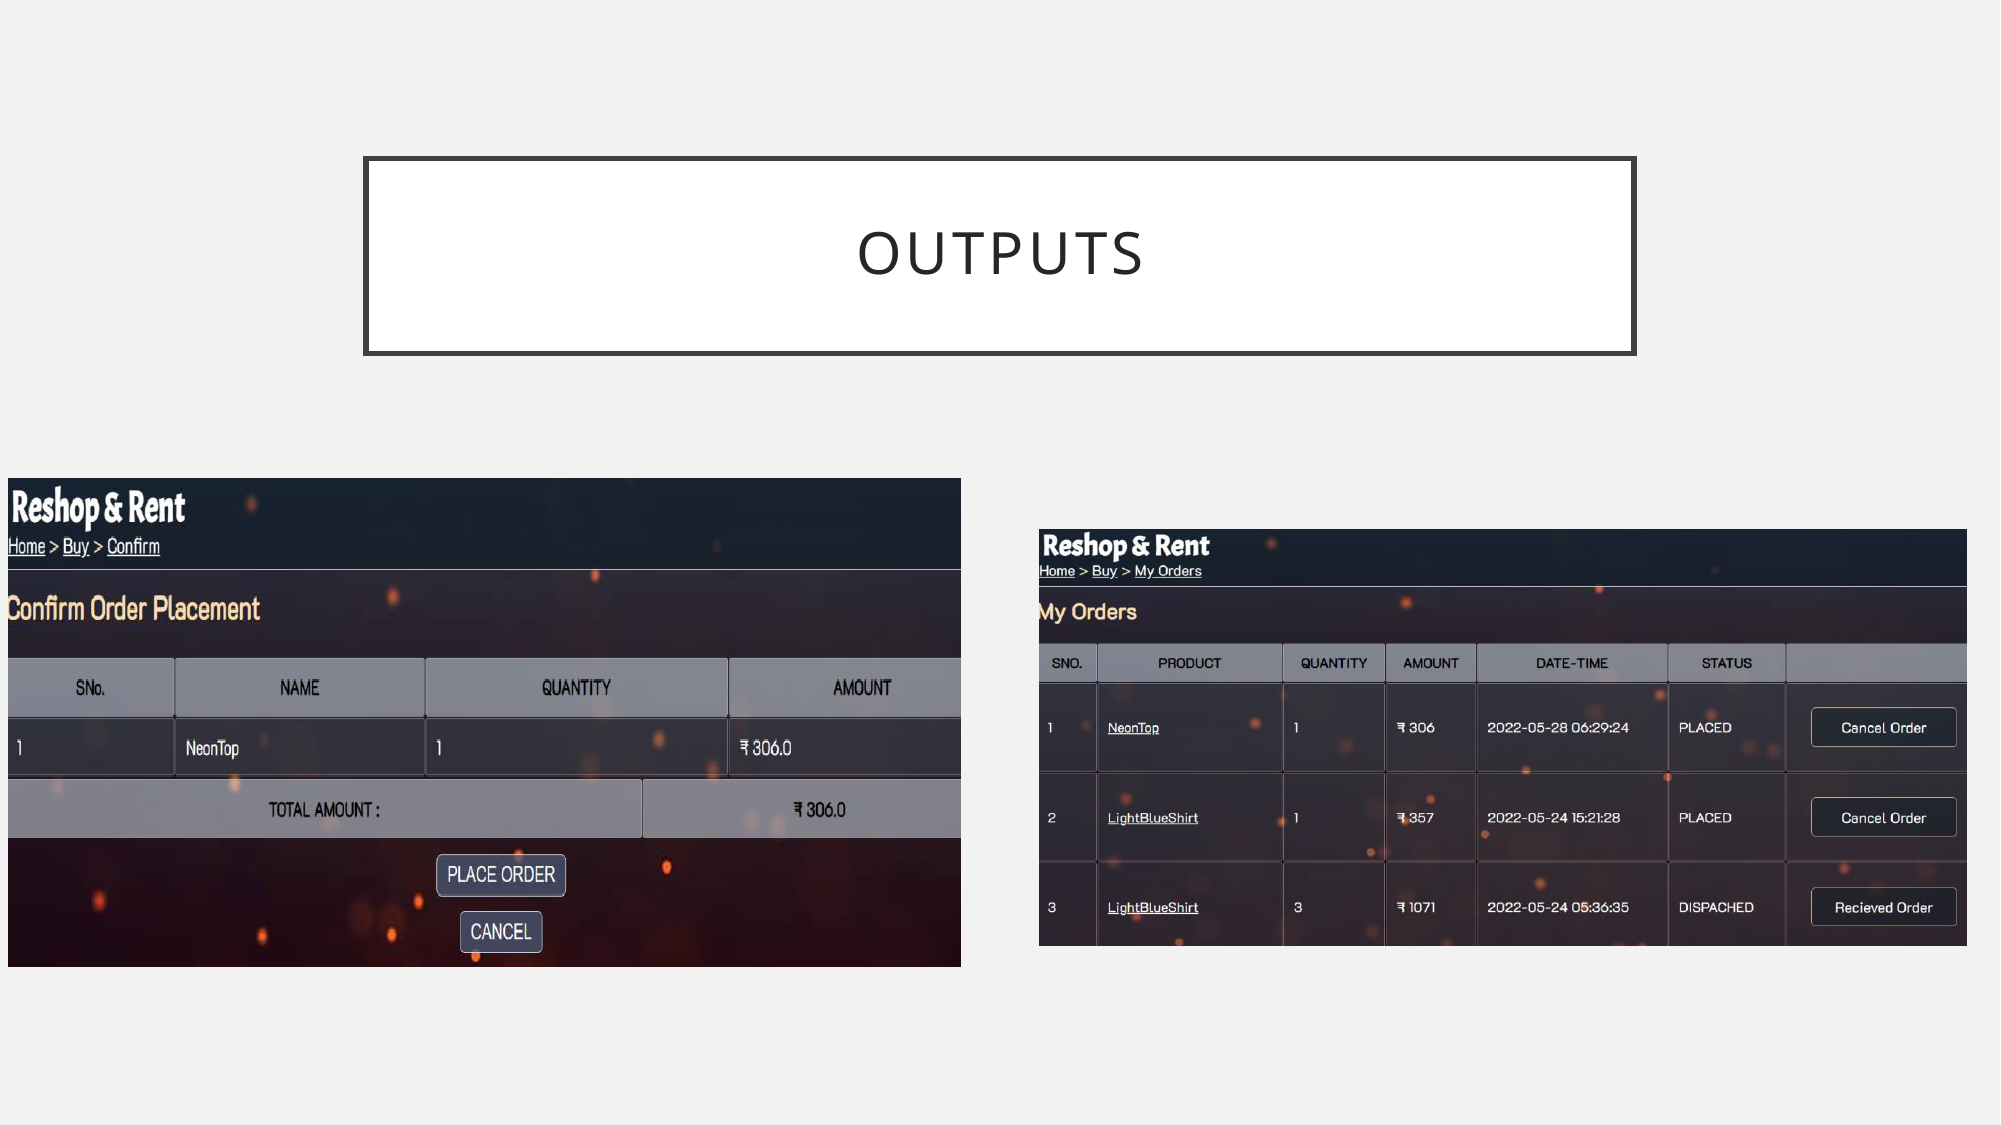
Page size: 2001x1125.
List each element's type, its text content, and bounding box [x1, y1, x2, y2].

title OUTPUTS [363, 156, 1637, 356]
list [8, 478, 961, 967]
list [1039, 529, 1967, 946]
